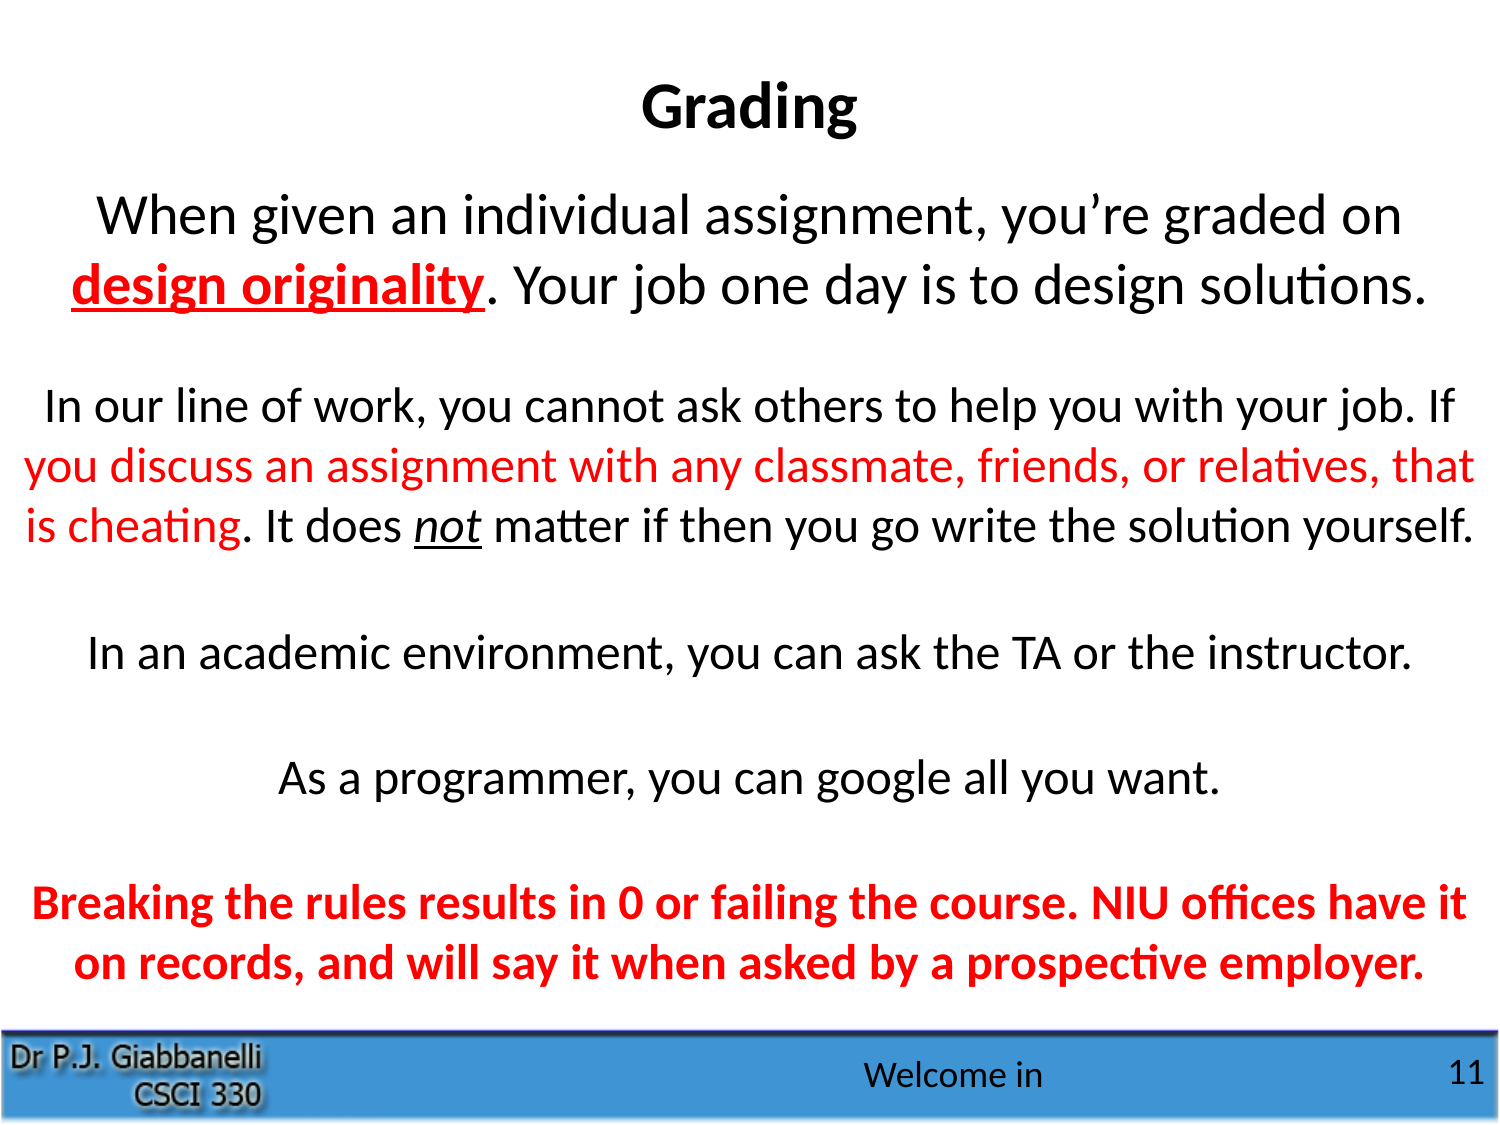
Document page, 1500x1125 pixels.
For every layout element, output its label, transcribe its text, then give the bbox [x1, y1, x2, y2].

text_box In an academic environment, you can ask the TA or the instructor. [0, 612, 1500, 688]
text_box In our line of work, you cannot ask others to help you with your job. If you discuss an assignment with any classmate, friends, or relatives, that is cheating. It does not matter if then you go write the solution yourself. [0, 365, 1500, 561]
text_box When given an individual assignment, you’re graded on design originality. Your job one day is to design solutions. [0, 168, 1500, 324]
picture [0, 1026, 1500, 1125]
text_box Grading [0, 54, 1500, 150]
text_box Breaking the rules results in 0 or failing the course. NIU offices have it on records, and will say it when asked by a prospective employer. [0, 862, 1500, 998]
text_box As a programmer, you can google all you want. [0, 736, 1500, 812]
